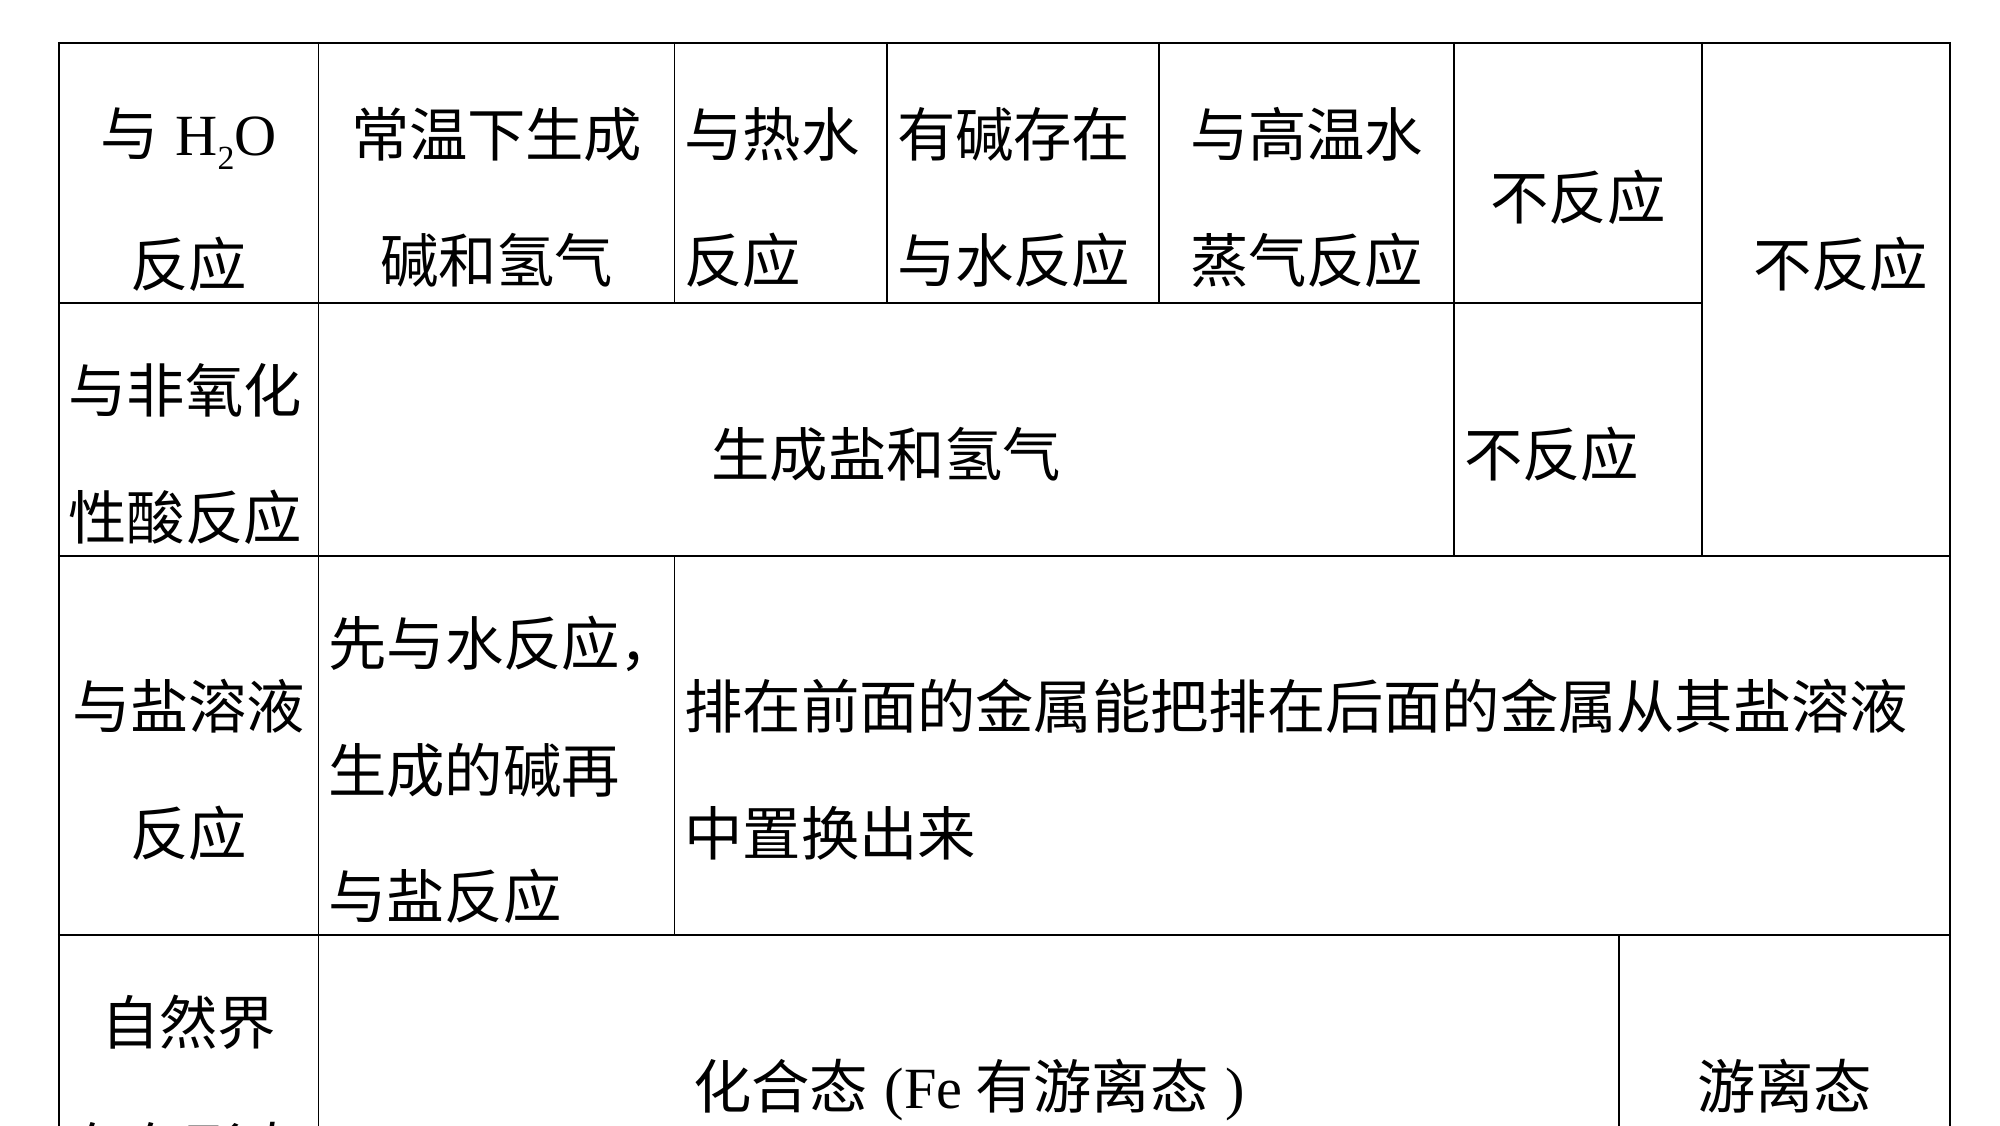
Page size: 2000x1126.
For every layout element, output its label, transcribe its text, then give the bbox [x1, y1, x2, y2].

table_cell 与盐溶液 反应 [60, 557, 318, 934]
table_header 不反应 [1703, 44, 1949, 555]
table_cell 游离态 [1620, 936, 1949, 1126]
table_header 不反应 [1455, 44, 1701, 302]
table_cell 化合态(Fe有游离态) [319, 936, 1618, 1126]
table_cell 先与水反应，生成的碱再与盐反应 [319, 557, 674, 934]
table_cell 不反应 [1455, 304, 1701, 555]
table_cell 排在前面的金属能把排在后面的金属从其盐溶液中置换出来 [675, 557, 1949, 934]
table_header 与热水 反应 [675, 44, 886, 302]
table_cell 自然界 存在形态 [60, 936, 318, 1126]
table_header 与高温水蒸气反应 [1160, 44, 1453, 302]
table_cell 与非氧化 性酸反应 [60, 304, 318, 555]
table_header 有碱存在 与水反应 [888, 44, 1158, 302]
table_header 与H2O 反应 [60, 44, 318, 302]
table_cell 生成盐和氢气 [319, 304, 1453, 555]
table_header 常温下生成碱和氢气 [319, 44, 674, 302]
